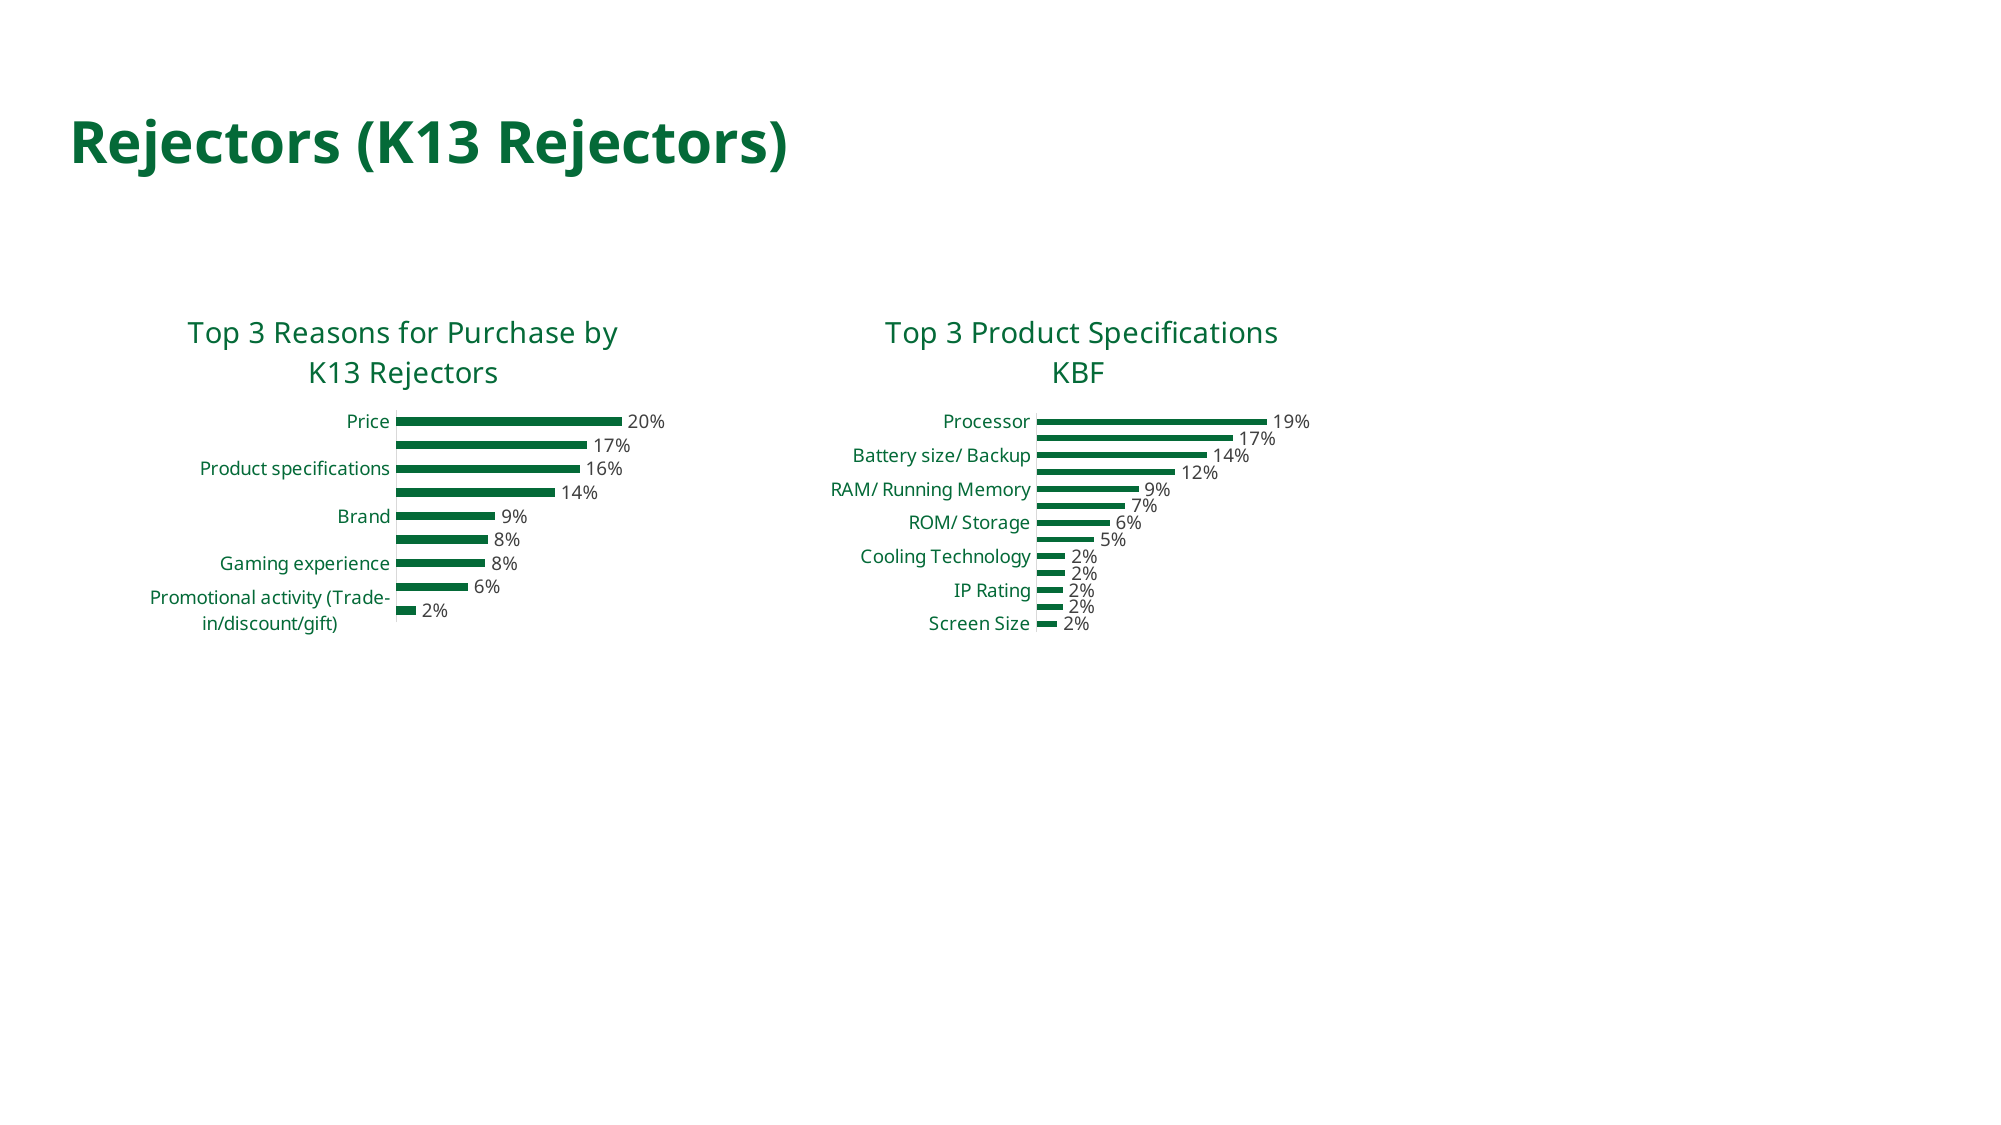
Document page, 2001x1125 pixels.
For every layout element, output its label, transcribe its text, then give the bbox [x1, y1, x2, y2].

chart [115, 287, 691, 646]
list Rejectors (K13 Rejectors) [54, 105, 1944, 212]
chart [819, 287, 1345, 646]
